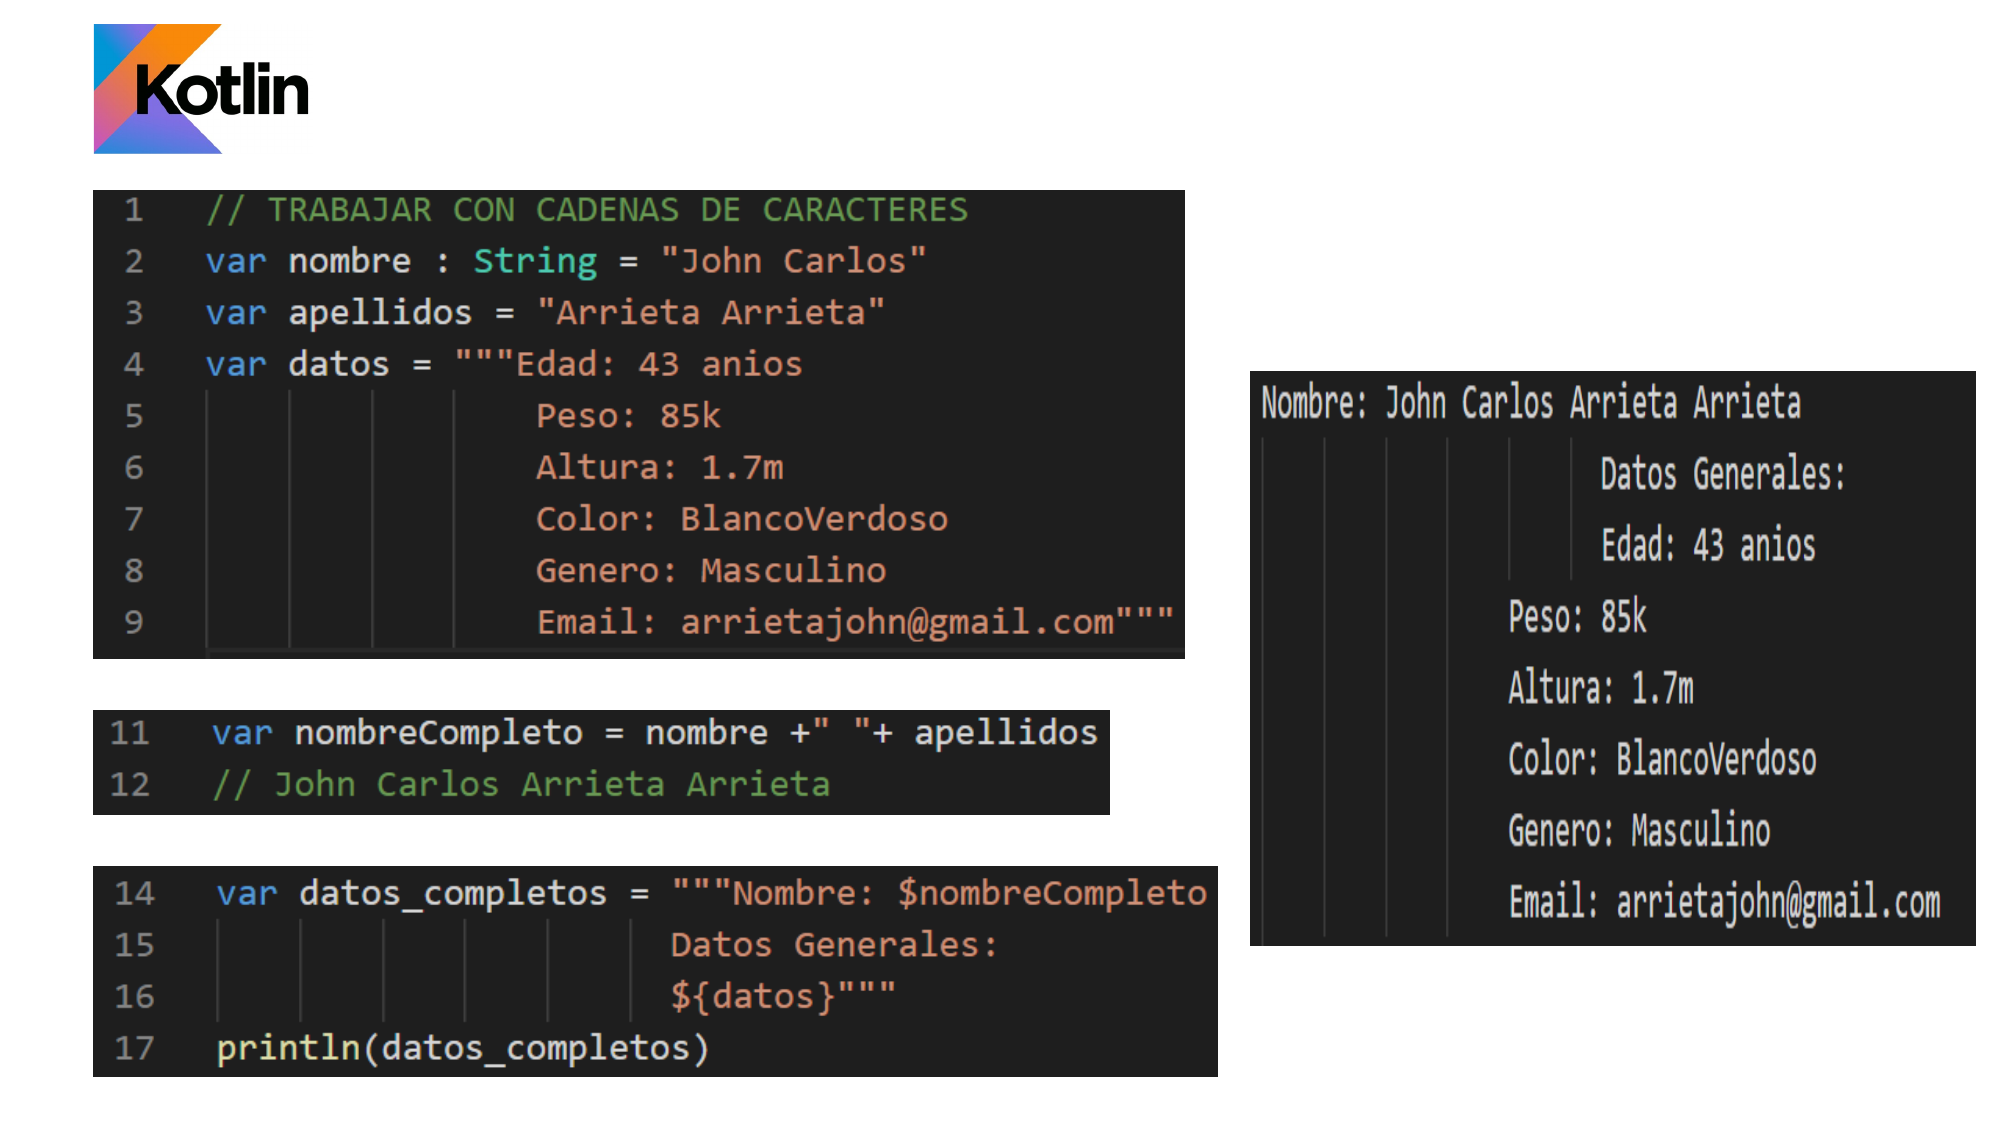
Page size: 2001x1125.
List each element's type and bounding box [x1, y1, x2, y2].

picture [93, 710, 1110, 815]
picture [1249, 371, 1976, 946]
picture [93, 24, 313, 154]
picture [93, 190, 1185, 659]
picture [93, 866, 1218, 1077]
